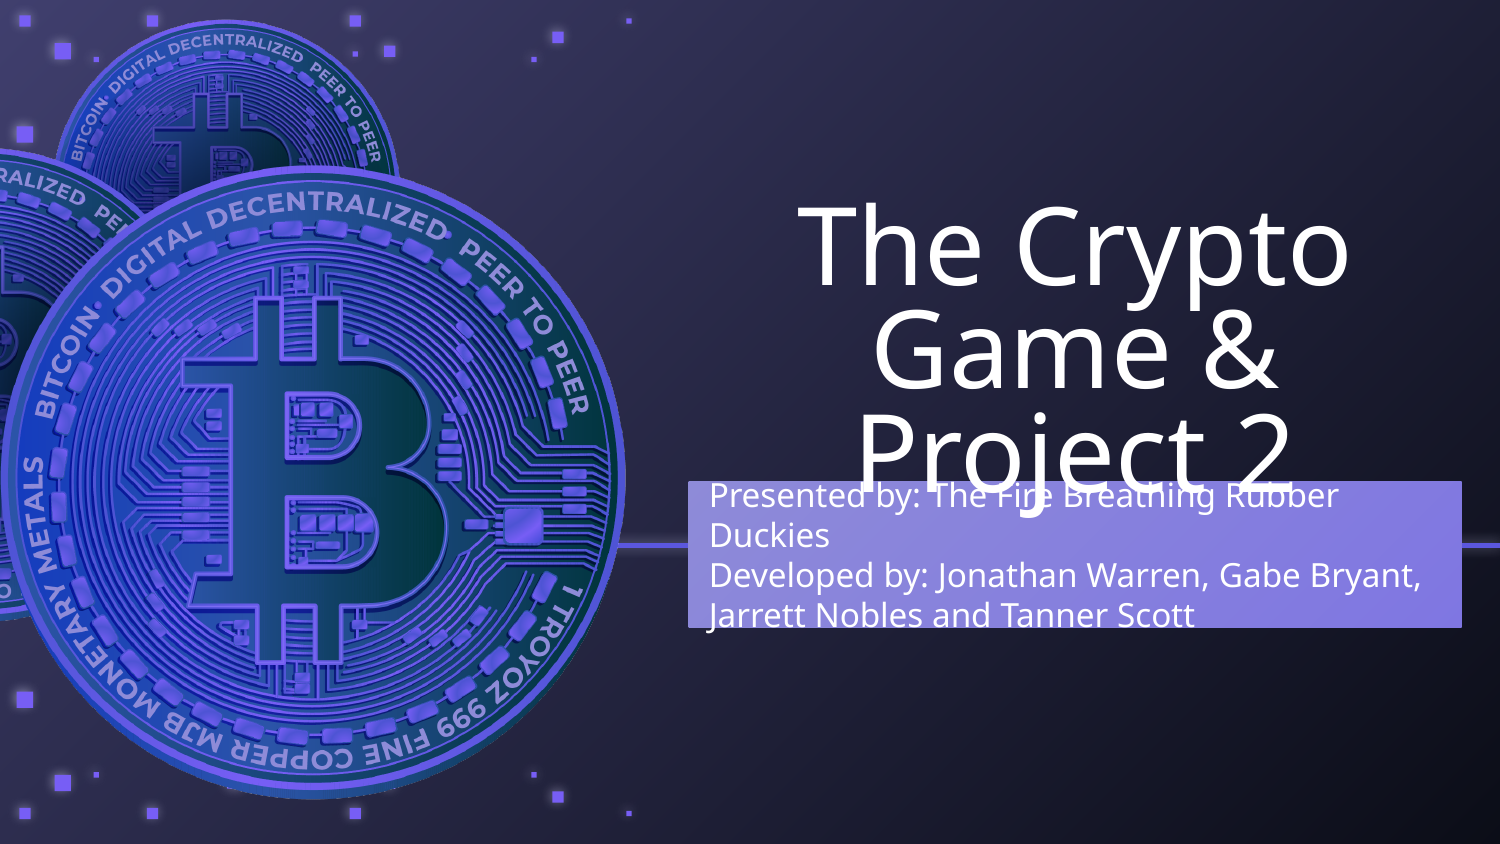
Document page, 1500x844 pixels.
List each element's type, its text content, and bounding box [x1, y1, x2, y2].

picture [0, 0, 646, 826]
subtitle Presented by: The Fire Breathing Rubber Duckies Developed by: Jonathan Warren, Gabe Bryant, Jarrett Nobles and Tanner Scott [693, 554, 1457, 621]
text_box [688, 481, 1462, 544]
subtitle Presented by: The Fire Breathing Rubber Duckies Developed by: Jonathan Warren, Gabe Bryant, Jarrett Nobles and Tanner Scott [693, 488, 1457, 544]
title The Crypto Game & Project 2 [721, 263, 1429, 453]
text_box [688, 554, 1462, 628]
